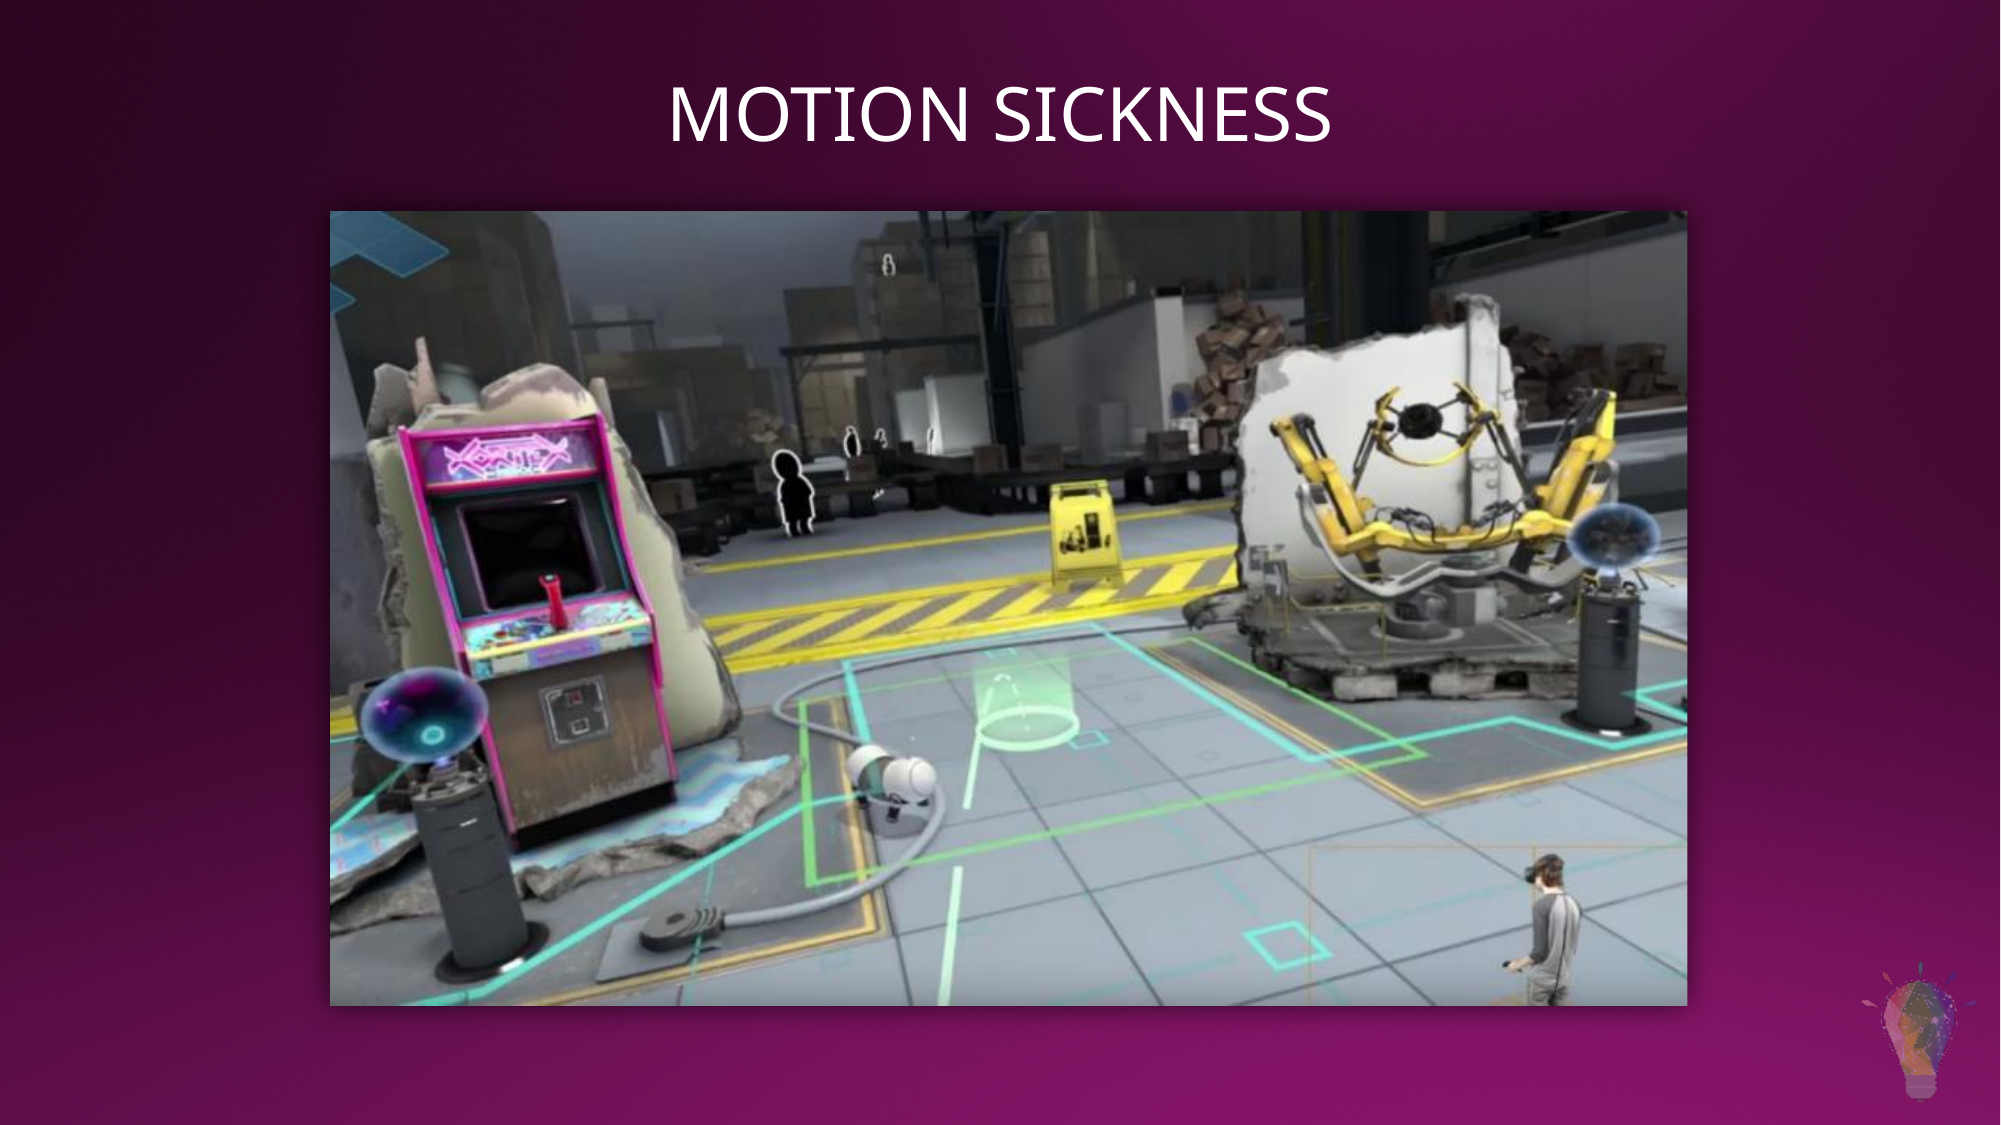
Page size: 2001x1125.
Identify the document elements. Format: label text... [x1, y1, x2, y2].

text_box Motion Sickness [371, 0, 1630, 211]
picture [0, 0, 2001, 1125]
